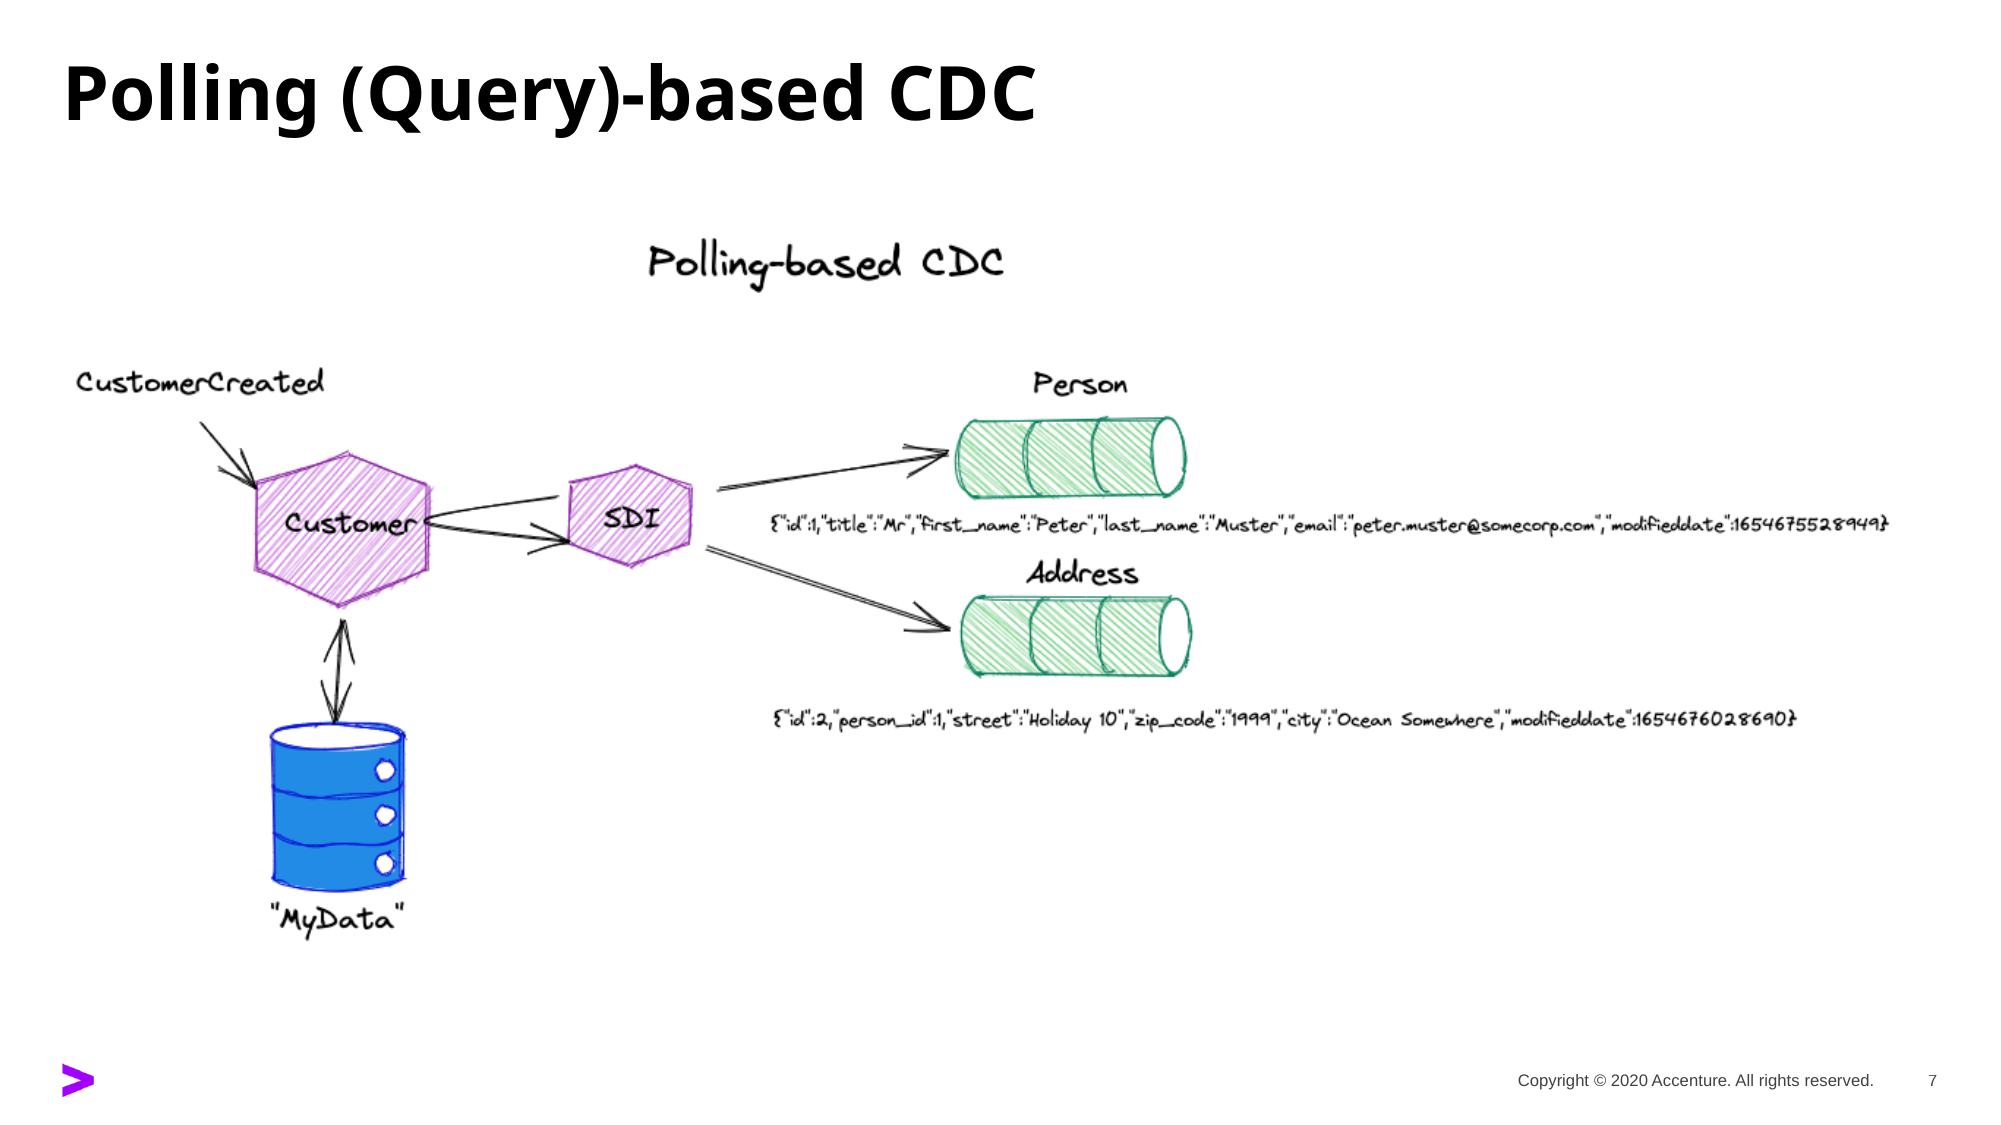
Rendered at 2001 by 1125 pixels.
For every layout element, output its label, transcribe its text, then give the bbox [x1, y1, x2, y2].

title Polling (Query)-based CDC [62, 62, 1938, 225]
picture [62, 224, 1904, 953]
picture [62, 1063, 94, 1097]
